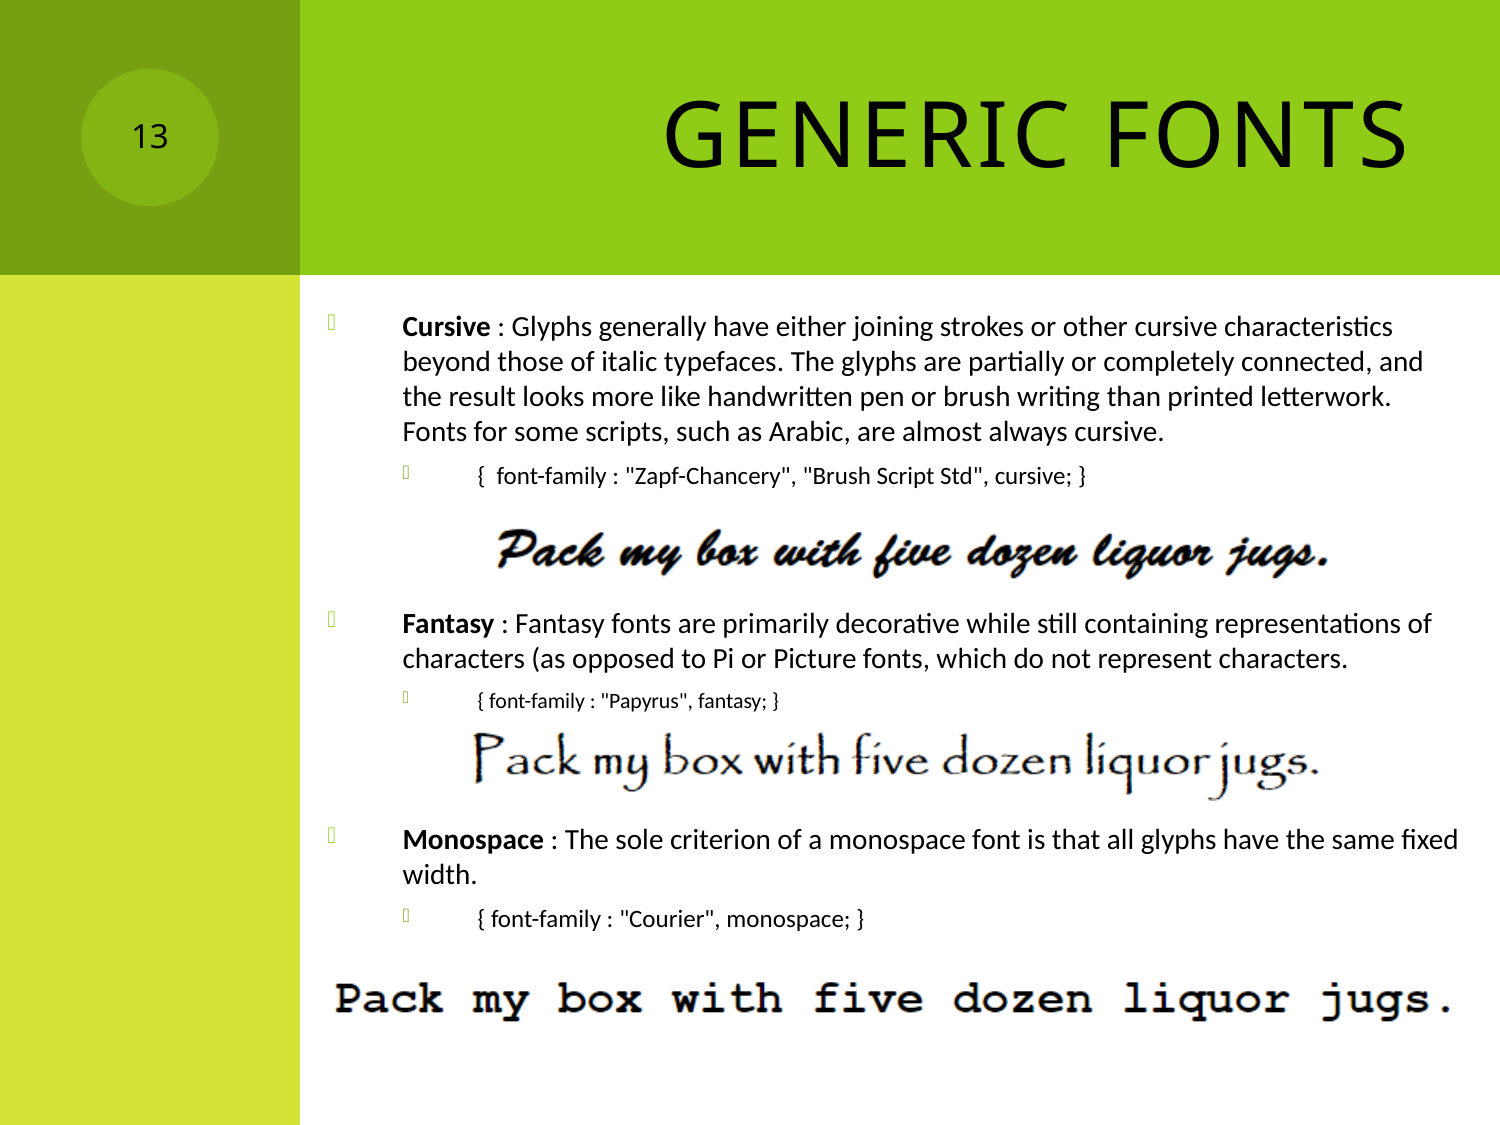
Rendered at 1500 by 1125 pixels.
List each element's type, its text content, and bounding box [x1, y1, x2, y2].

title Generic Fonts [399, 37, 1425, 225]
picture [329, 969, 1459, 1038]
picture [461, 715, 1326, 809]
list Cursive : Glyphs generally have either joining strokes or other cursive characteristics beyond those of italic typefaces. The glyphs are partially or completely connected, and the result looks more like handwritten pen or brush writing than printed letterwork. Fonts for some scripts, such as Arabic, are almost always cursive. { font-family : "Zapf-Chancery", "Brush Script Std", cursive; } Fantasy : Fantasy fonts are primarily decorative while still containing representations of characters (as opposed to Pi or Picture fonts, which do not represent characters. { font-family : "Papyrus", fantasy; } Monospace : The sole criterion of a monospace font is that all glyphs have the same fixed width. { font-family : "Courier", monospace; } [312, 299, 1475, 1013]
slide_number 13 [87, 87, 213, 188]
picture [488, 512, 1337, 588]
